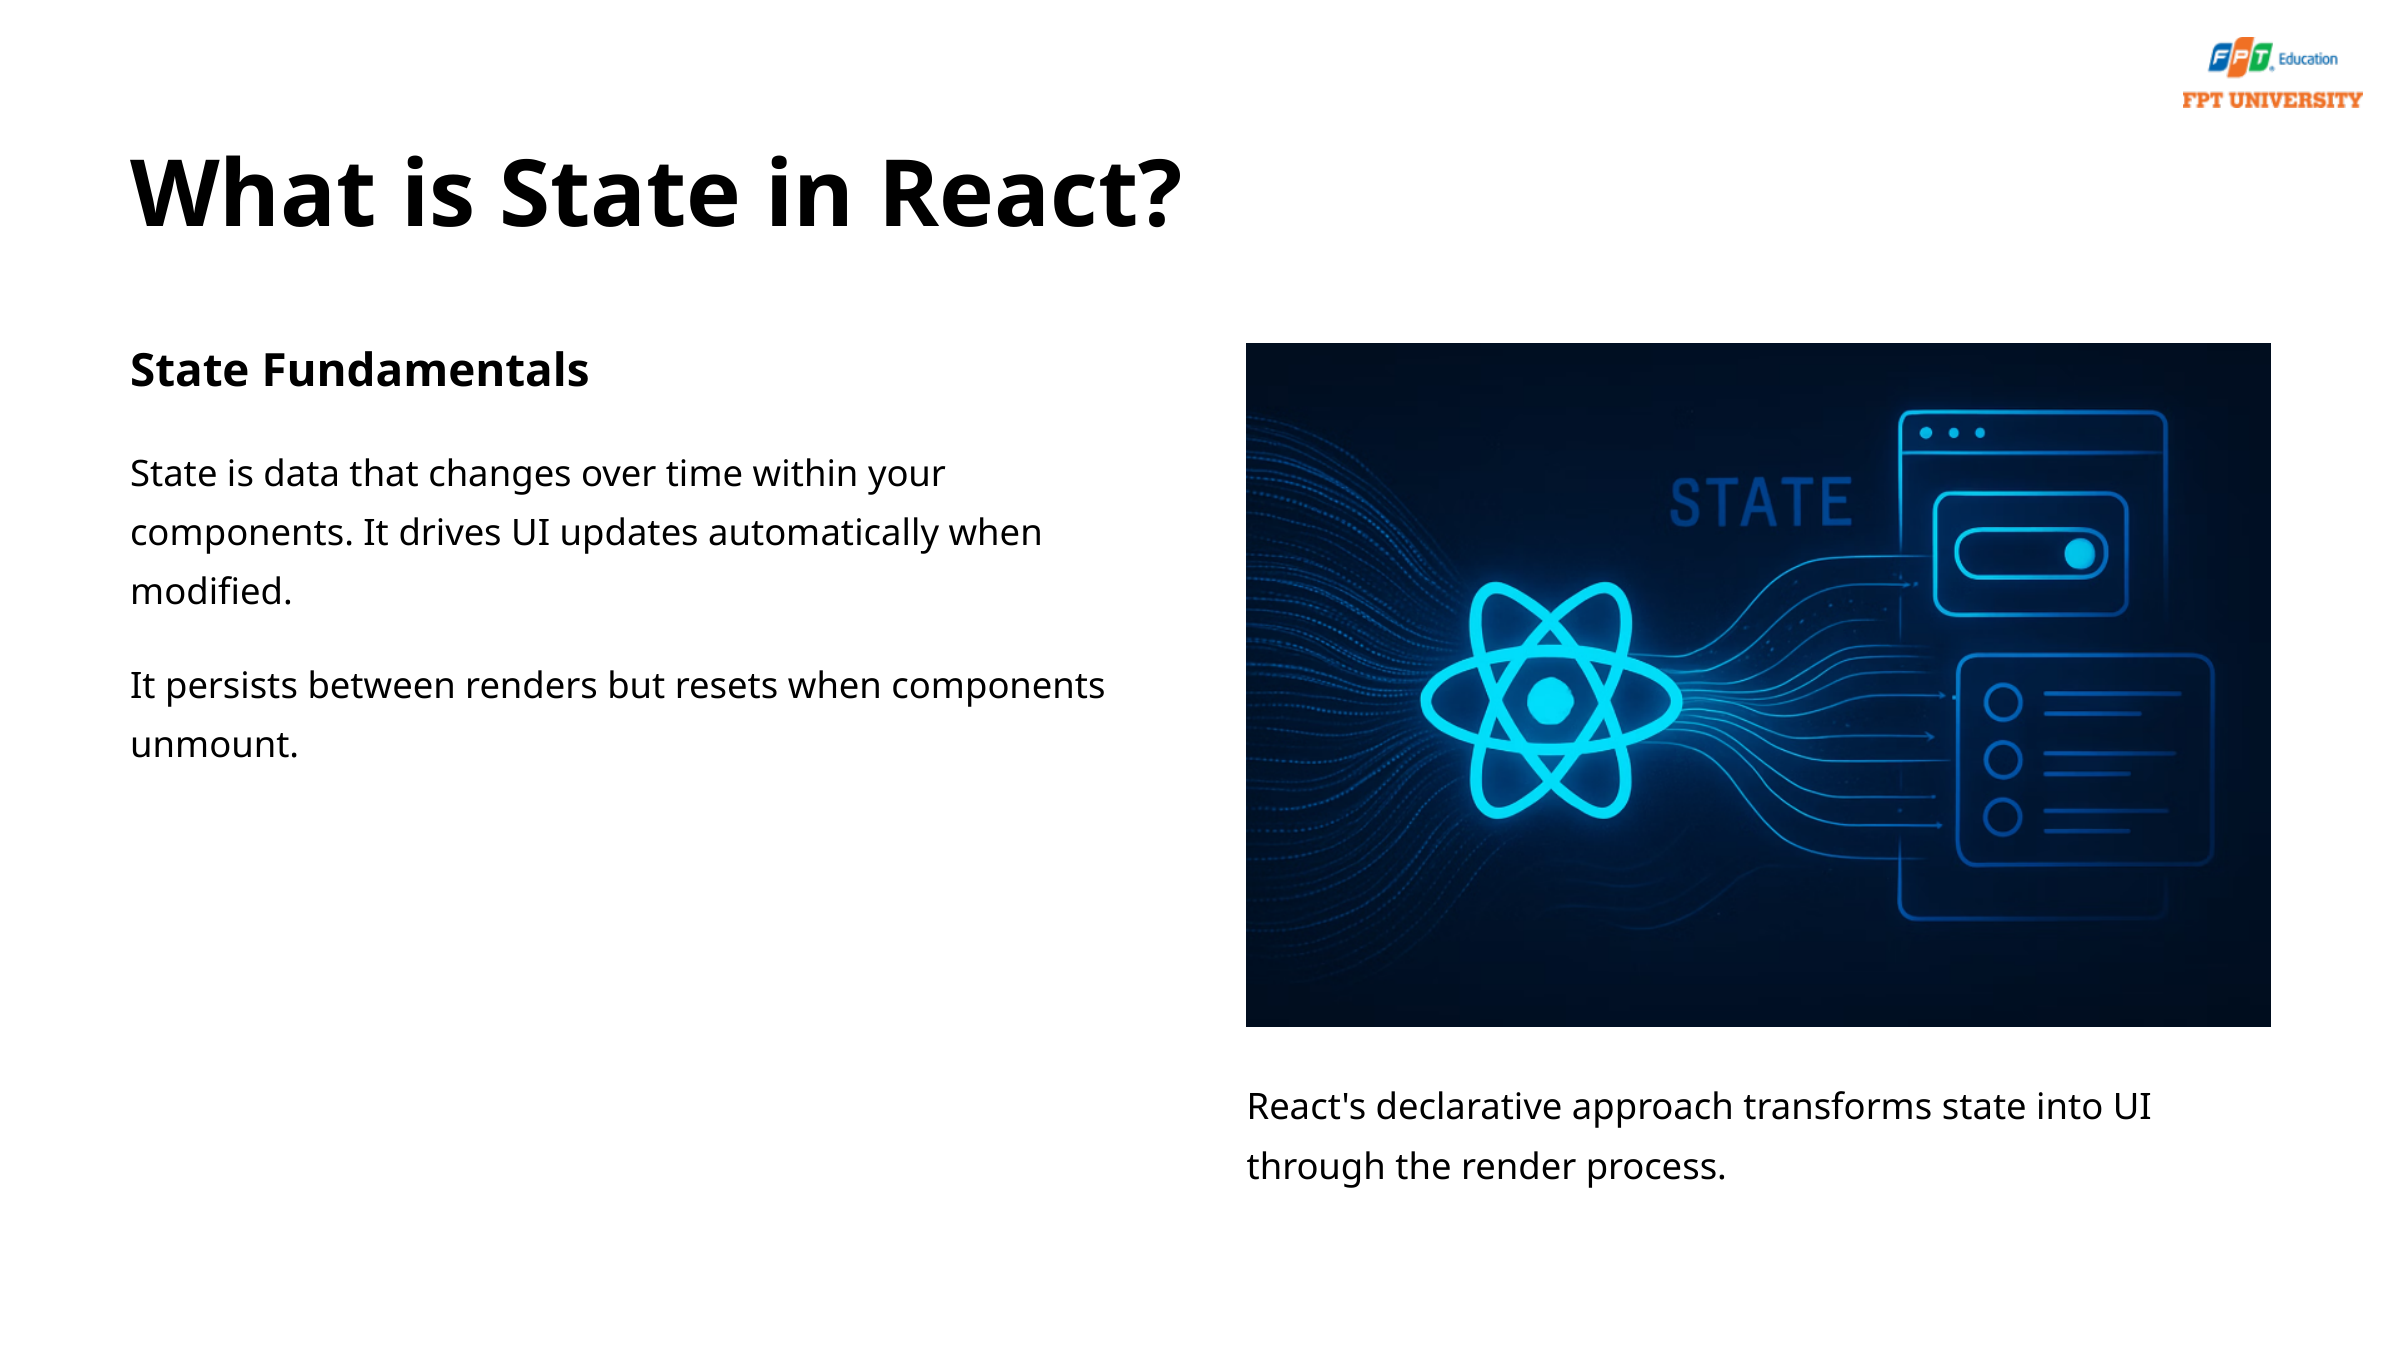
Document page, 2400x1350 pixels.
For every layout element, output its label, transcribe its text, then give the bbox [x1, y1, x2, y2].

text_box It persists between renders but resets when components unmount. [130, 646, 1155, 765]
text_box React's declarative approach transforms state into UI through the render process. [1246, 1068, 2271, 1188]
picture [1246, 343, 2271, 1027]
text_box State is data that changes over time within your components. It drives UI updates automatically when modified. [130, 433, 1155, 613]
picture [2182, 37, 2363, 108]
text_box What is State in React? [130, 129, 1171, 246]
text_box State Fundamentals [130, 338, 596, 397]
